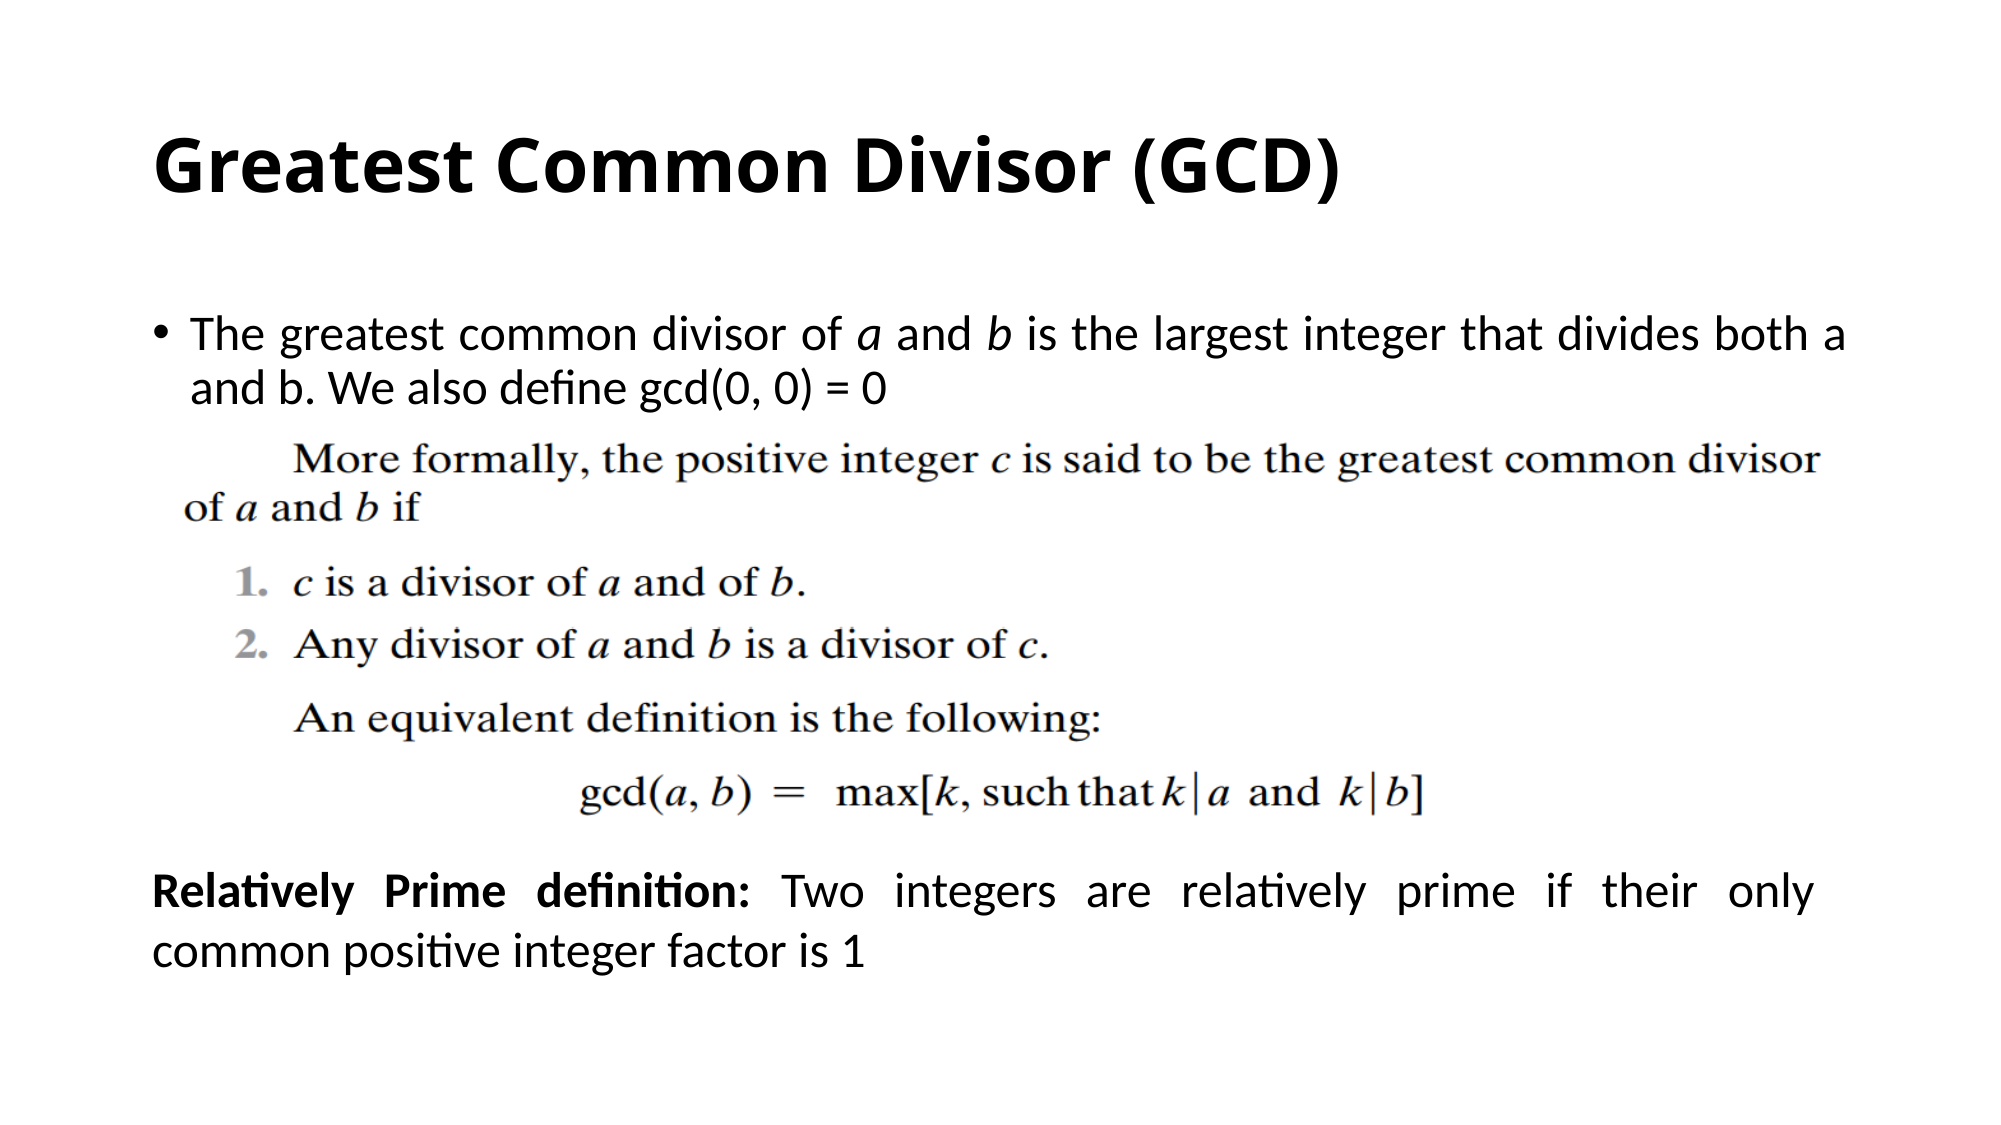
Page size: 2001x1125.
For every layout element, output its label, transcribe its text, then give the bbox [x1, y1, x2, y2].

list The greatest common divisor of a and b is the largest integer that divides both a and b. We also define gcd(0, 0) = 0 [137, 299, 1863, 449]
text_box Relatively Prime definition: Two integers are relatively prime if their only common positive integer factor is 1 [137, 850, 1830, 986]
picture [174, 439, 1830, 817]
title Greatest Common Divisor (GCD) [137, 59, 1863, 278]
